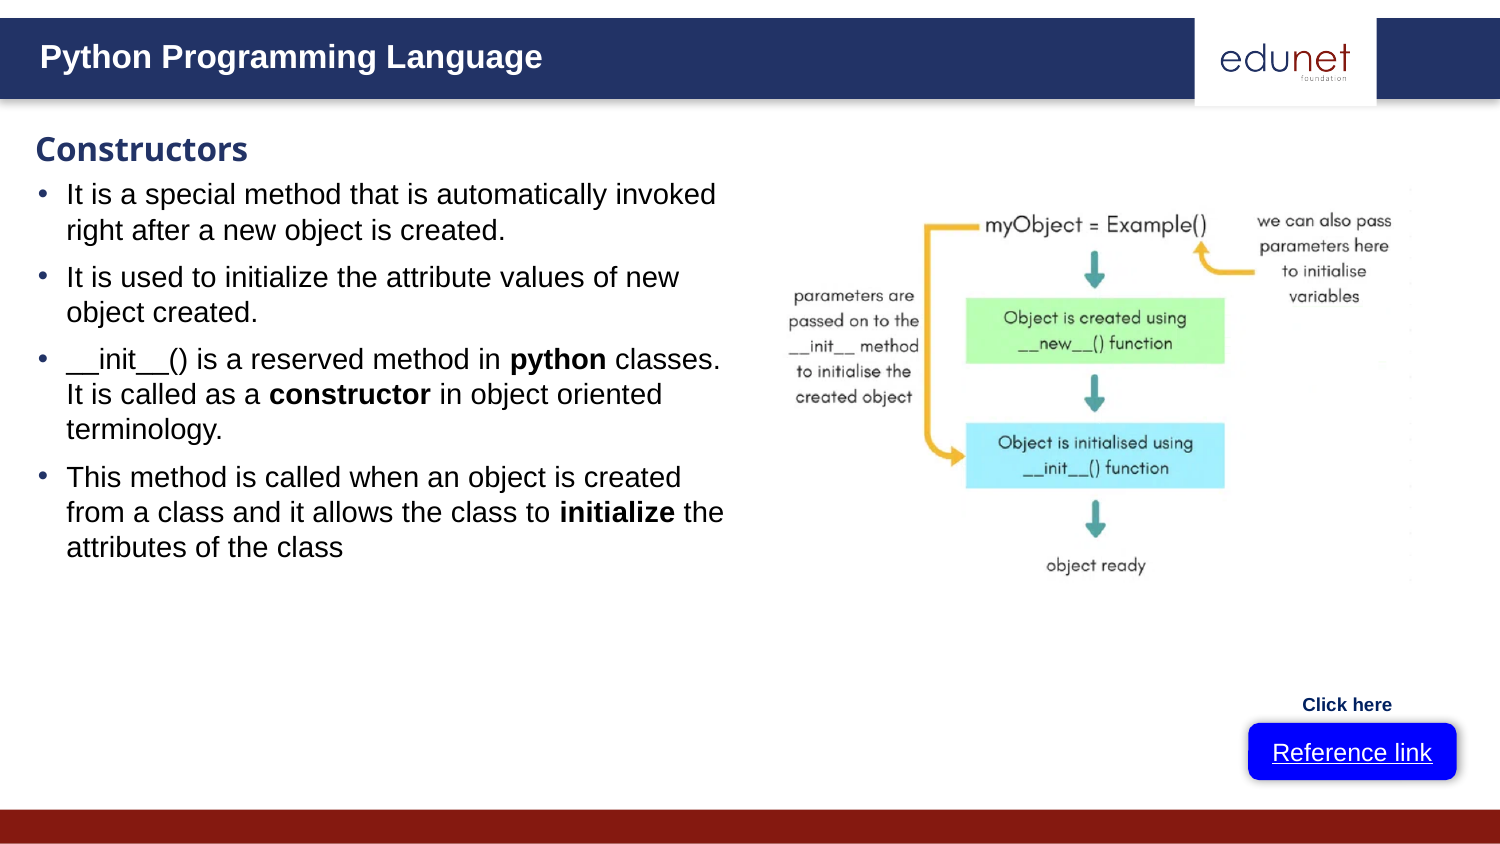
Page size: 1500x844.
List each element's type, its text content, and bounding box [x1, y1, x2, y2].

text_box Click here [1287, 685, 1418, 723]
picture [759, 159, 1422, 591]
text_box It is a special method that is automatically invoked right after a new object is created. It is used to initialize the attribute values of new object created. __init__() is a reserved method in python classes. It is called as a constructor in object oriented terminology. This method is called when an object is created from a class and it allows the class to initialize the attributes of the class [23, 168, 750, 571]
text_box Reference link [1248, 722, 1457, 781]
title Constructors [32, 125, 519, 168]
picture [1215, 38, 1356, 86]
